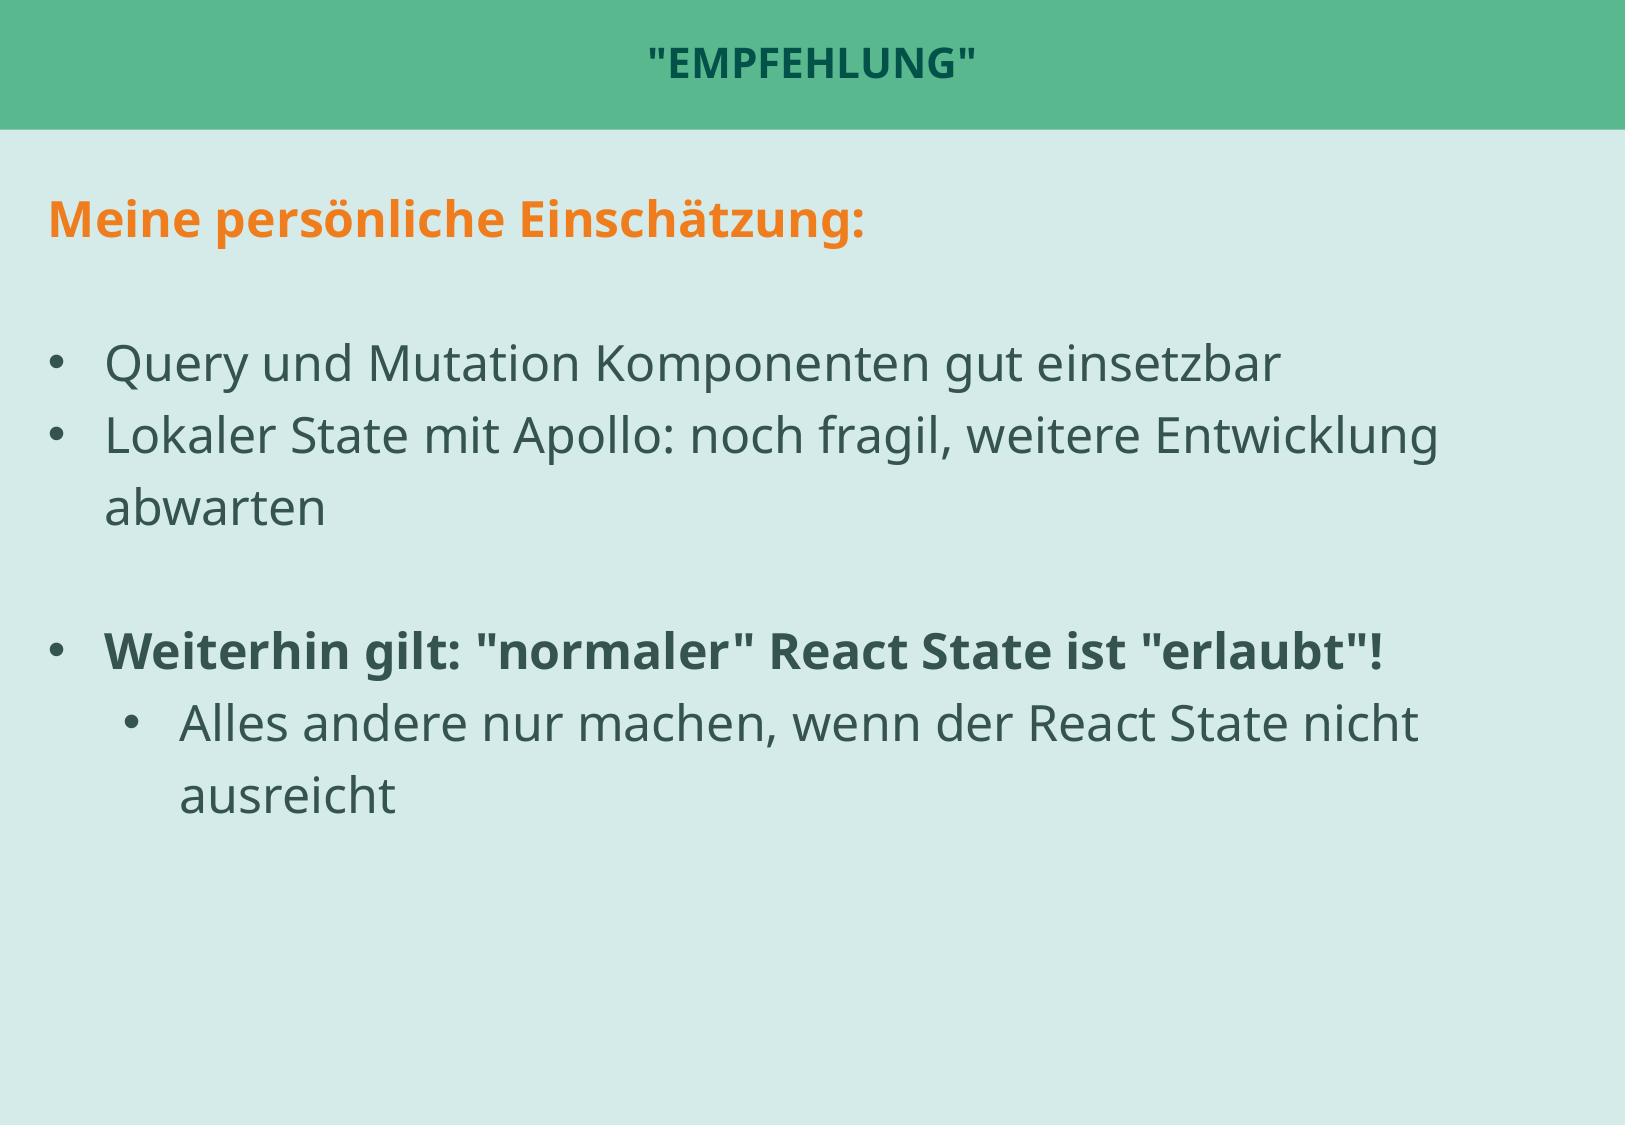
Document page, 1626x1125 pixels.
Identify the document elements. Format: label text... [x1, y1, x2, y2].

title "Empfehlung" [0, 0, 1625, 130]
text_box Meine persönliche Einschätzung: Query und Mutation Komponenten gut einsetzbar Lokaler State mit Apollo: noch fragil, weitere Entwicklung abwarten Weiterhin gilt: "normaler" React State ist "erlaubt"! Alles andere nur machen, wenn der React State nicht ausreicht [33, 168, 1592, 1125]
